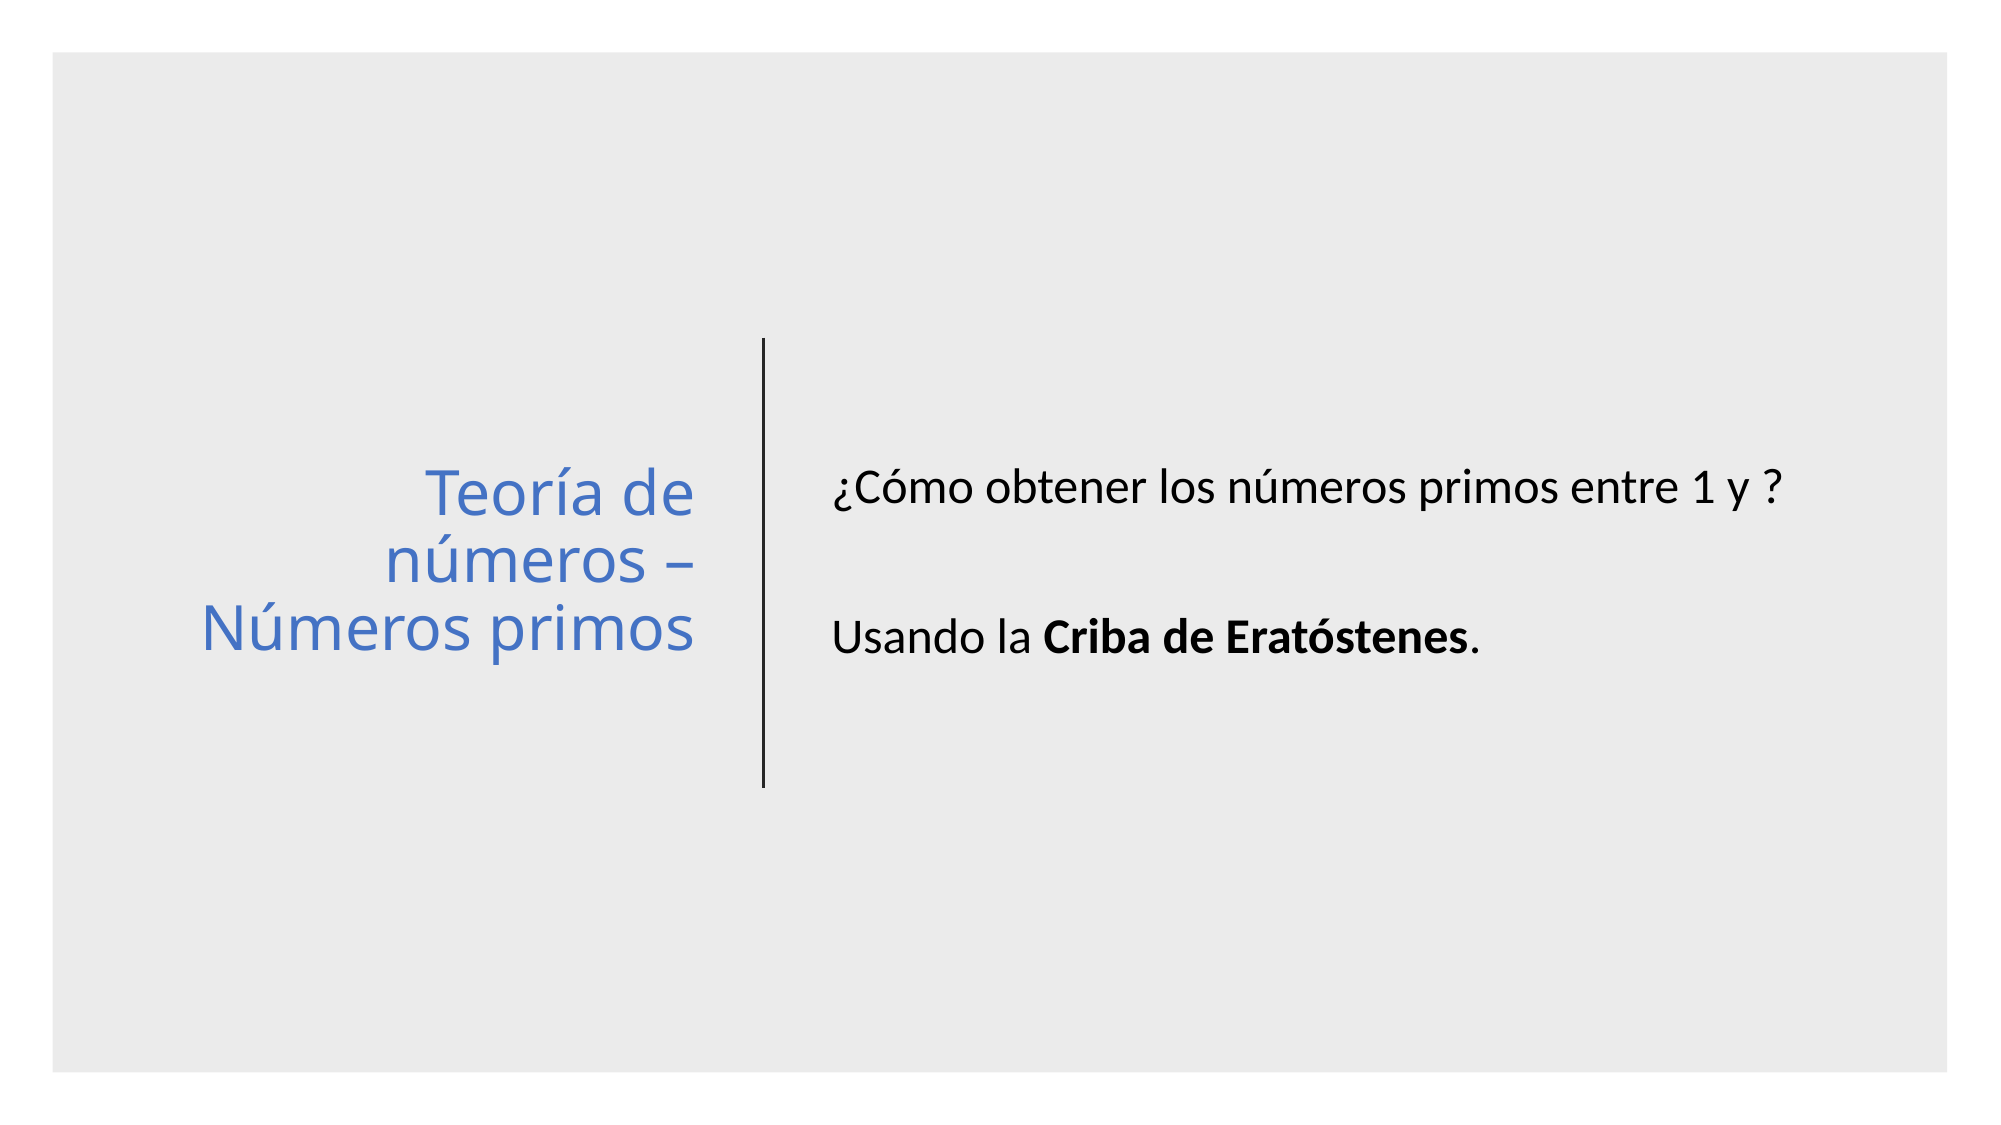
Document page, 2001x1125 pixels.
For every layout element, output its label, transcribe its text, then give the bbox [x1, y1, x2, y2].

title Teoría de números – Números primos [137, 158, 711, 967]
text_box [52, 51, 1948, 1073]
